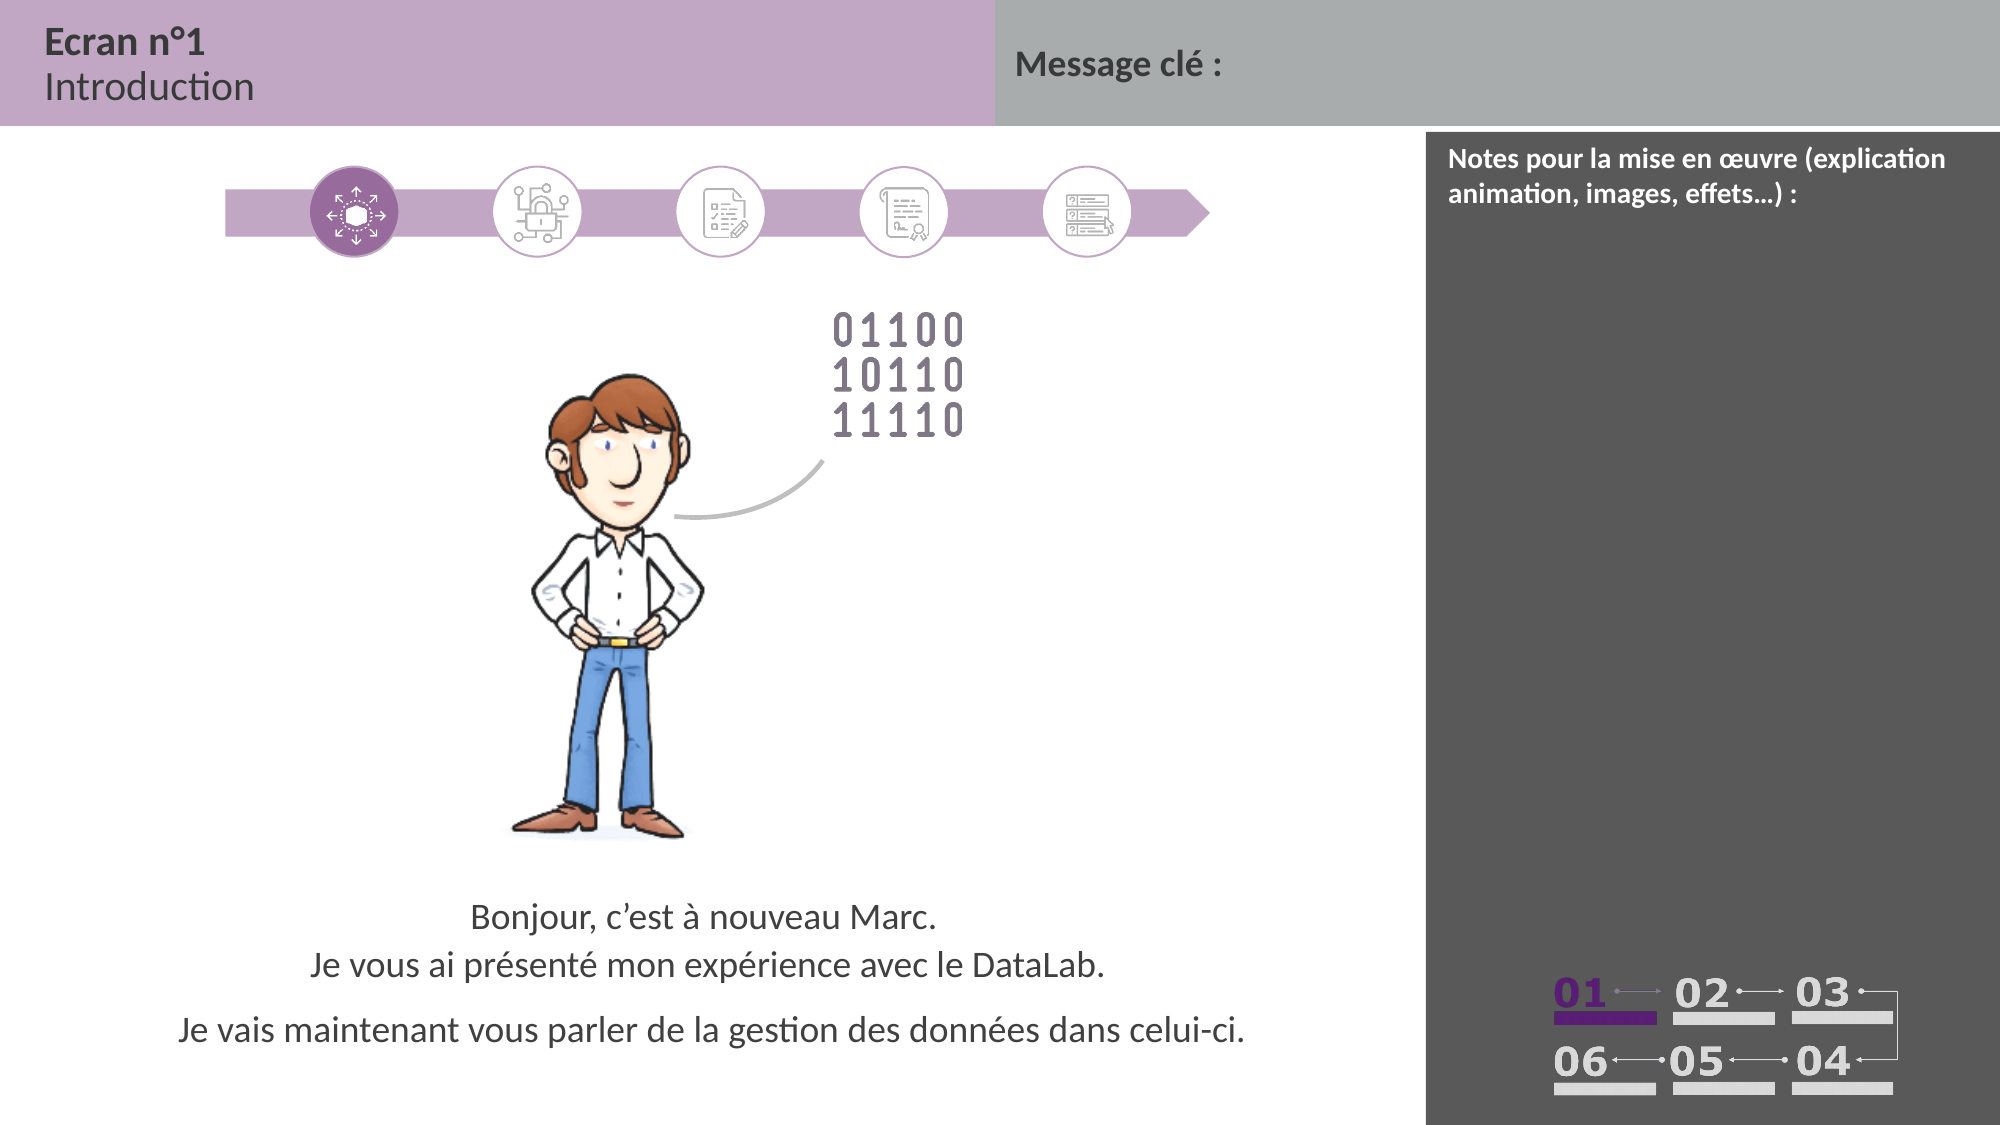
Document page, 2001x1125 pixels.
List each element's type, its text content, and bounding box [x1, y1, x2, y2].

list Message clé : [999, 10, 2000, 119]
picture [475, 363, 755, 846]
picture [1528, 954, 1898, 1108]
picture [834, 310, 961, 438]
title Ecran n°1 Introduction [29, 4, 967, 124]
text_box [755, 430, 823, 509]
text_box [1442, 239, 1980, 1091]
text_box Bonjour, c’est à nouveau Marc. Je vous ai présenté mon expérience avec le DataLab. Je vais maintenant vous parler de la gestion des données dans celui-ci. [25, 881, 1400, 1057]
text_box Notes pour la mise en œuvre (explication animation, images, effets…) : [1433, 131, 1980, 217]
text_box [225, 166, 1210, 258]
text_box [1425, 131, 2000, 1125]
